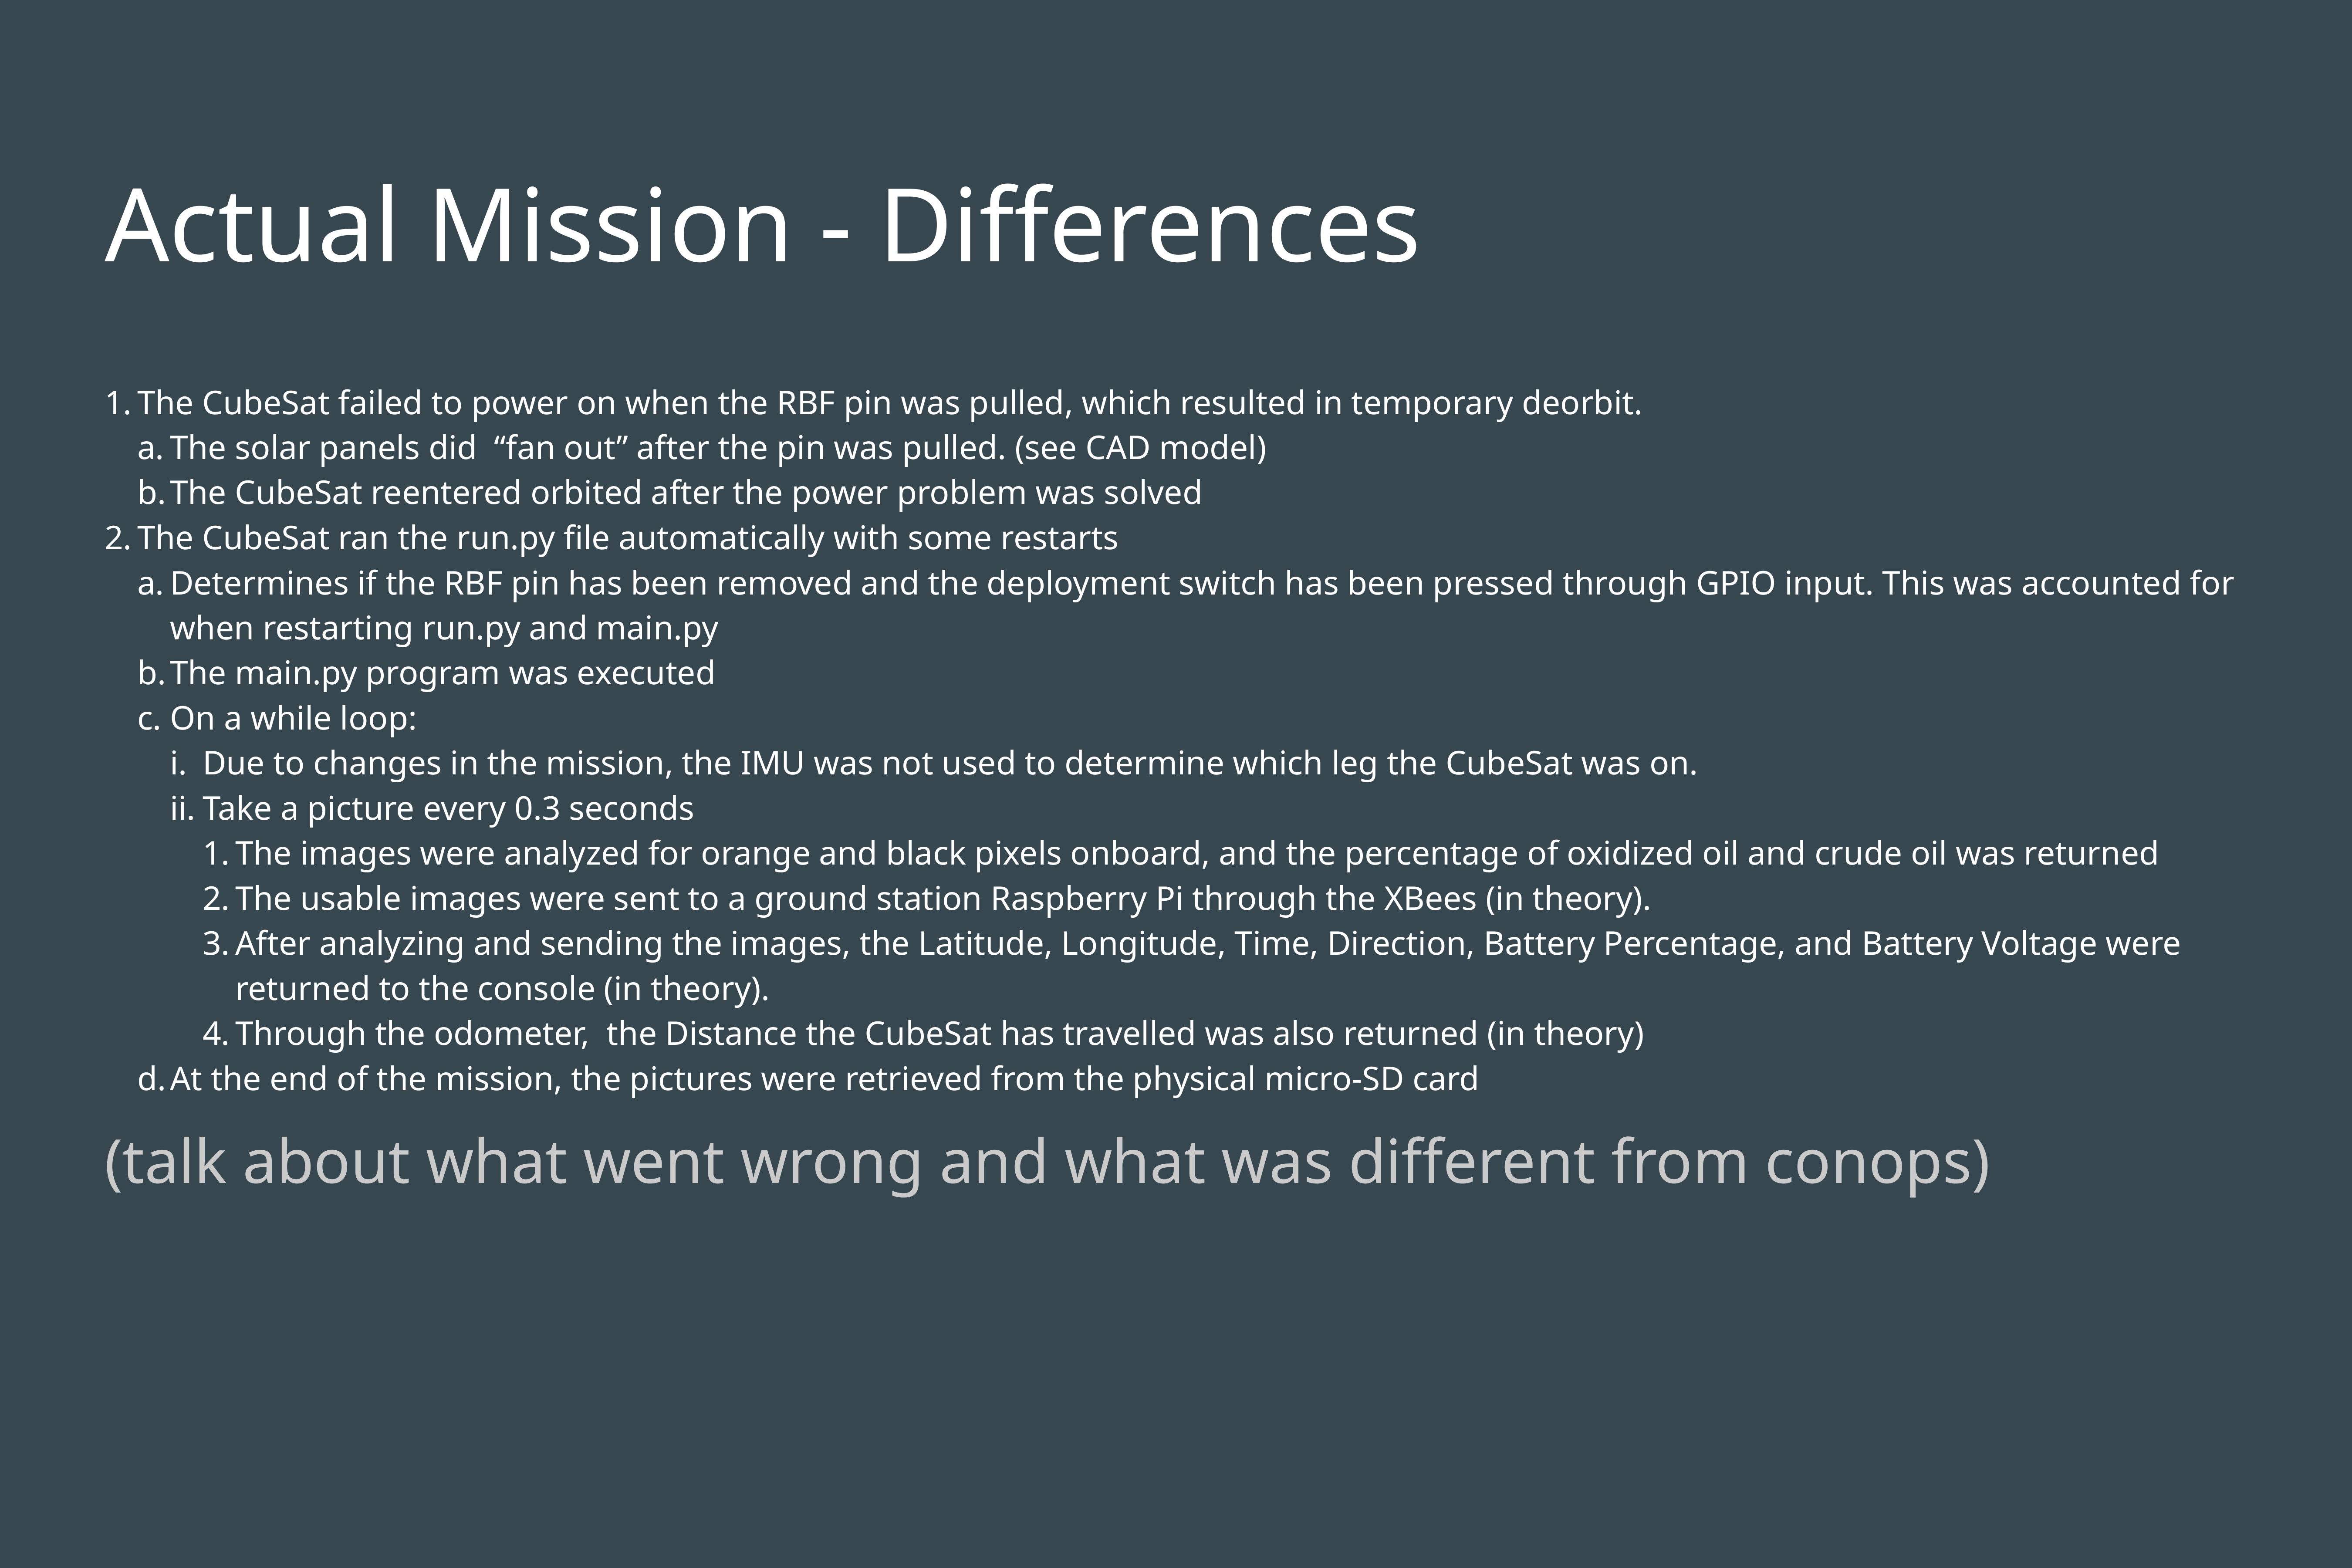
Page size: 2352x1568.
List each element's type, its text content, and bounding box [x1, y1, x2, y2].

title Actual Mission - Differences [80, 135, 2272, 311]
list The CubeSat failed to power on when the RBF pin was pulled, which resulted in temporary deorbit. The solar panels did “fan out” after the pin was pulled. (see CAD model) The CubeSat reentered orbited after the power problem was solved The CubeSat ran the run.py file automatically with some restarts Determines if the RBF pin has been removed and the deployment switch has been pressed through GPIO input. This was accounted for when restarting run.py and main.py The main.py program was executed On a while loop: Due to changes in the mission, the IMU was not used to determine which leg the CubeSat was on. Take a picture every 0.3 seconds The images were analyzed for orange and black pixels onboard, and the percentage of oxidized oil and crude oil was returned The usable images were sent to a ground station Raspberry Pi through the XBees (in theory). After analyzing and sending the images, the Latitude, Longitude, Time, Direction, Battery Percentage, and Battery Voltage were returned to the console (in theory). Through the odometer, the Distance the CubeSat has travelled was also returned (in theory) At the end of the mission, the pictures were retrieved from the physical micro-SD card (talk about what went wrong and what was different from conops) [80, 351, 2272, 1393]
